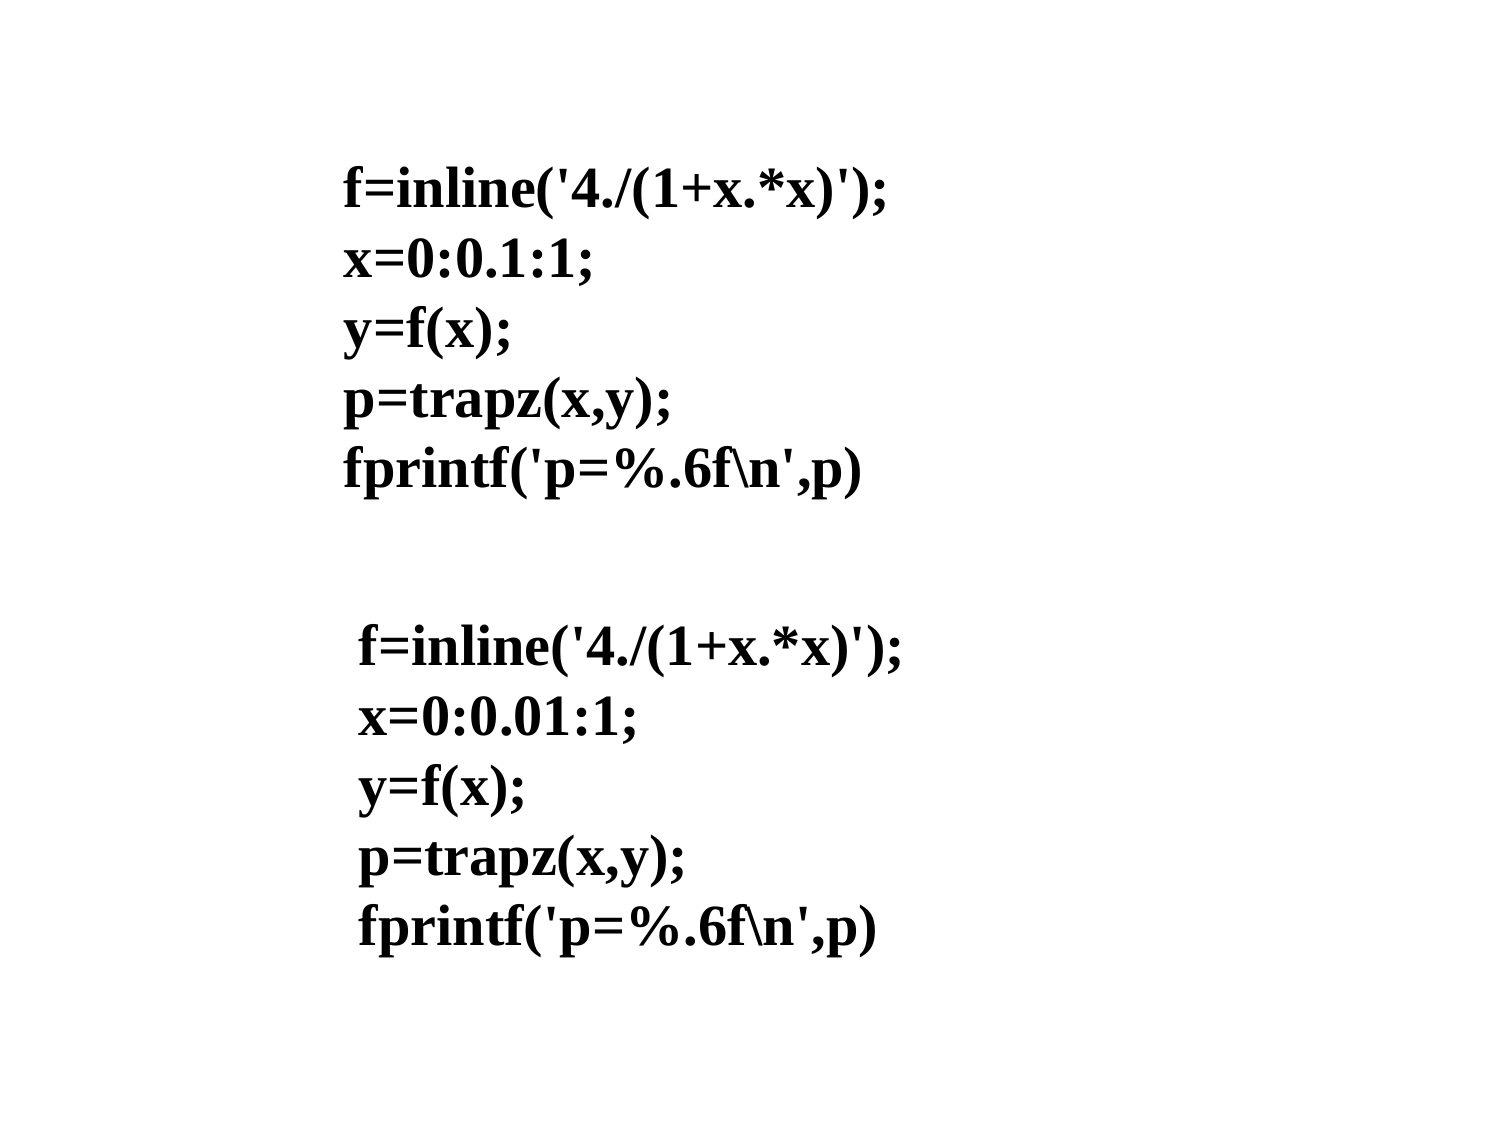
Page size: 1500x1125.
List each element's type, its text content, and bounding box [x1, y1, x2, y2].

text_box f=inline('4./(1+x.*x)'); x=0:0.1:1; y=f(x); p=trapz(x,y); fprintf('p=%.6f\n',p) [329, 141, 1080, 507]
text_box f=inline('4./(1+x.*x)'); x=0:0.01:1; y=f(x); p=trapz(x,y); fprintf('p=%.6f\n',p) [343, 599, 1094, 965]
